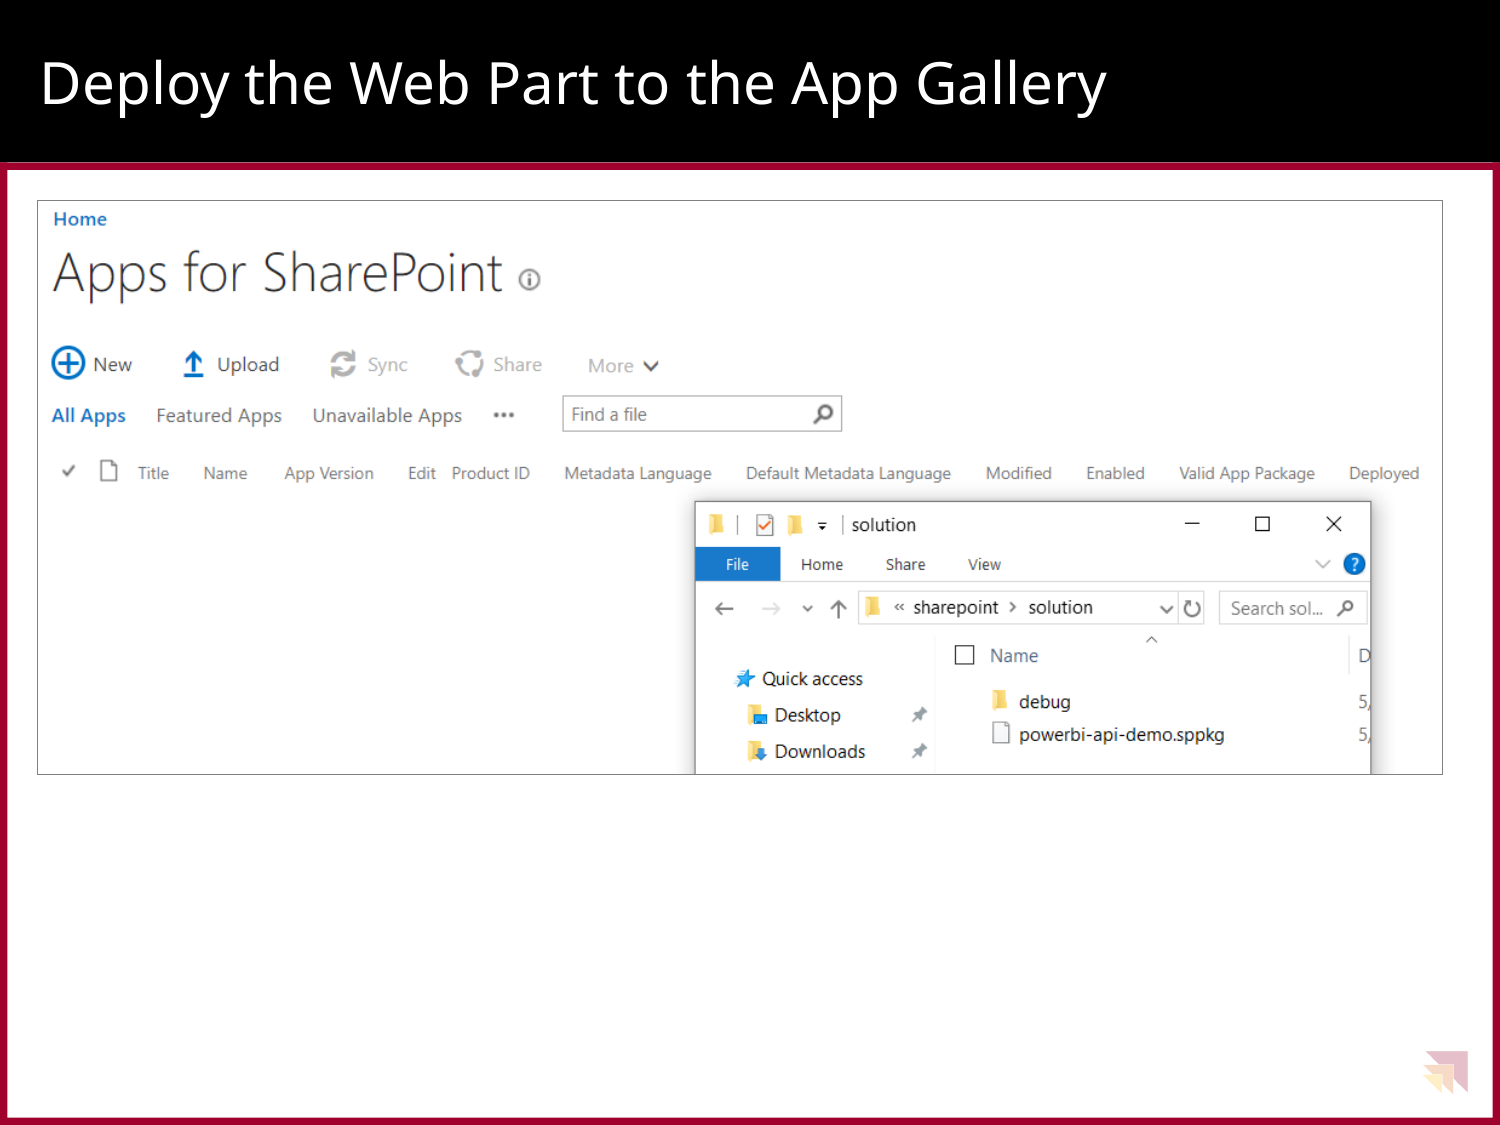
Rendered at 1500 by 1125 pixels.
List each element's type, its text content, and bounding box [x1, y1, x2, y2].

picture [37, 199, 1444, 776]
title Deploy the Web Part to the App Gallery [24, 12, 1438, 150]
